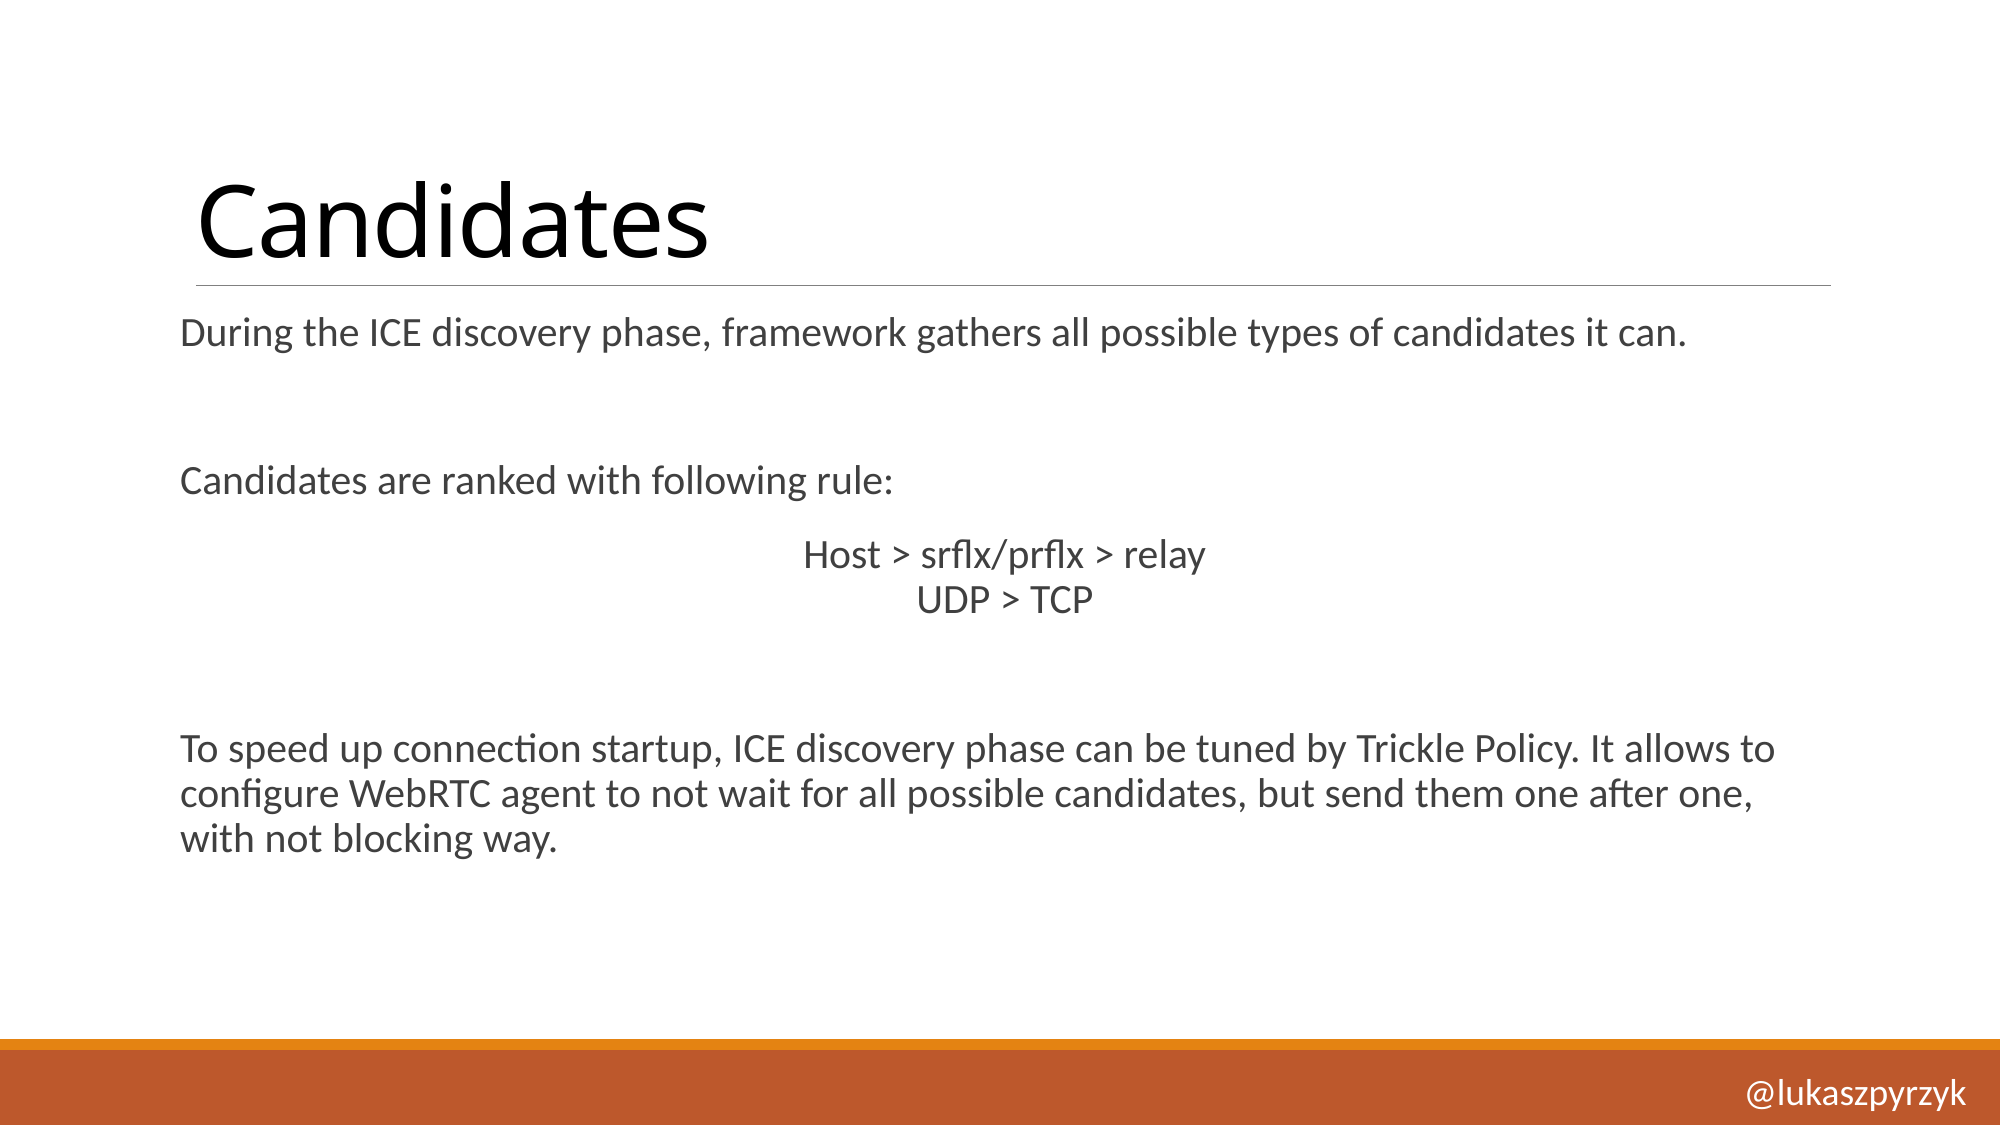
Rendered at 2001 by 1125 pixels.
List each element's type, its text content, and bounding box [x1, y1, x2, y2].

list During the ICE discovery phase, framework gathers all possible types of candidates it can. Candidates are ranked with following rule: Host > srflx/prflx > relay UDP > TCP To speed up connection startup, ICE discovery phase can be tuned by Trickle Policy. It allows to configure WebRTC agent to not wait for all possible candidates, but send them one after one, with not blocking way. [1394, 302, 1830, 961]
text_box [865, 302, 1394, 961]
text_box @lukaszpyrzyk [1728, 1060, 1982, 1121]
title Candidates [180, 47, 1830, 285]
list During the ICE discovery phase, framework gathers all possible types of candidates it can. Candidates are ranked with following rule: Host > srflx/prflx > relay UDP > TCP To speed up connection startup, ICE discovery phase can be tuned by Trickle Policy. It allows to configure WebRTC agent to not wait for all possible candidates, but send them one after one, with not blocking way. [180, 302, 865, 961]
